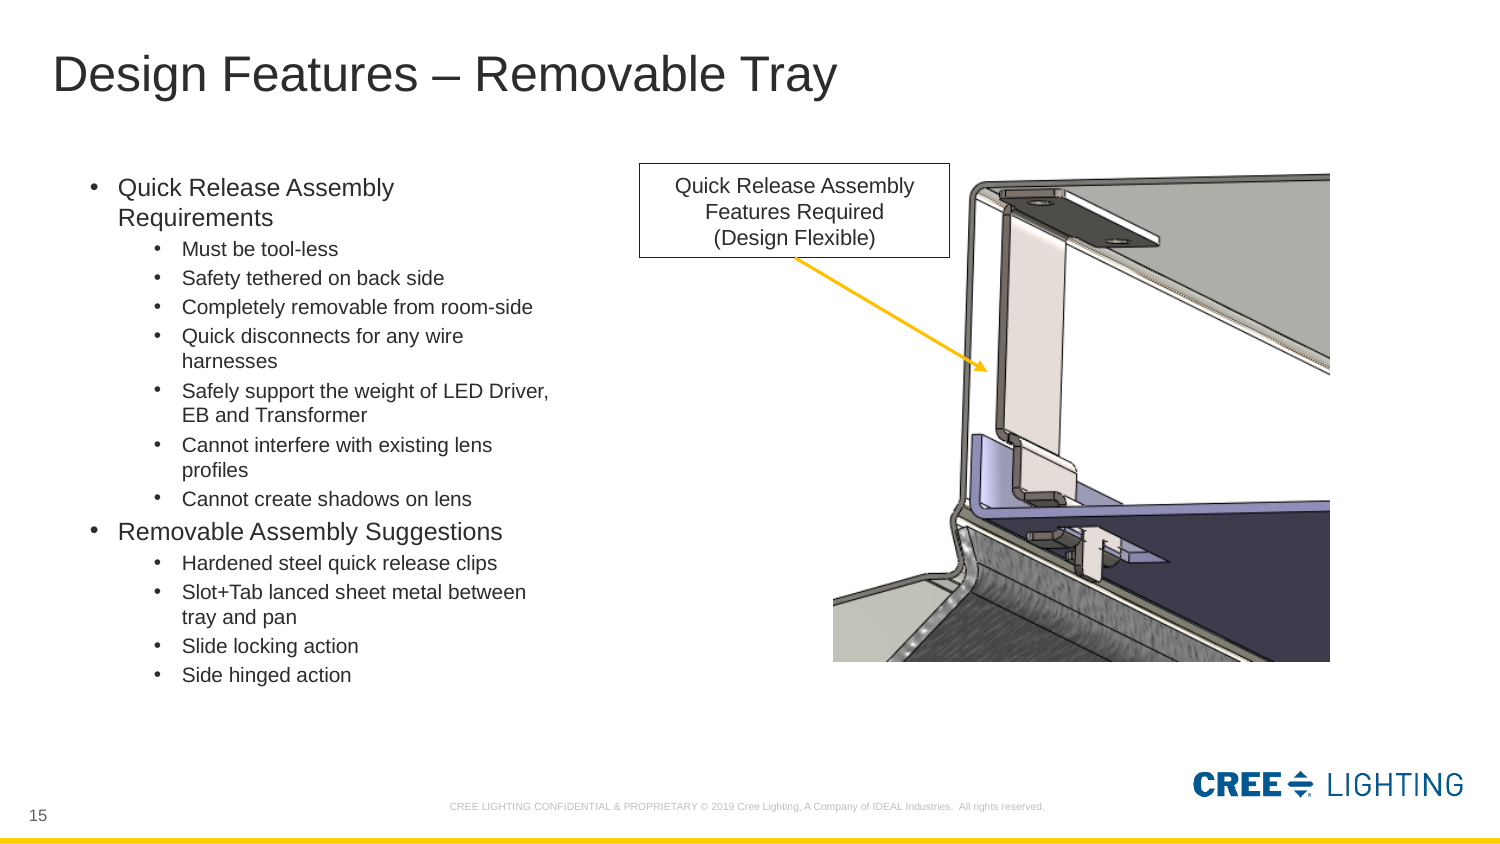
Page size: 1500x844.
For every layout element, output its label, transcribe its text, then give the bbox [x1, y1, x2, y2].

picture [1169, 747, 1486, 820]
list Quick Release Assembly Requirements Must be tool-less Safety tethered on back side Completely removable from room-side Quick disconnects for any wire harnesses Safely support the weight of LED Driver, EB and Transformer Cannot interfere with existing lens profiles Cannot create shadows on lens Removable Assembly Suggestions Hardened steel quick release clips Slot+Tab lanced sheet metal between tray and pan Slide locking action Side hinged action [75, 164, 569, 742]
text_box Quick Release Assembly Features Required (Design Flexible) [639, 163, 828, 258]
title Design Features – Removable Tray [37, 34, 1375, 98]
picture [833, 97, 1331, 662]
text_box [794, 258, 988, 373]
